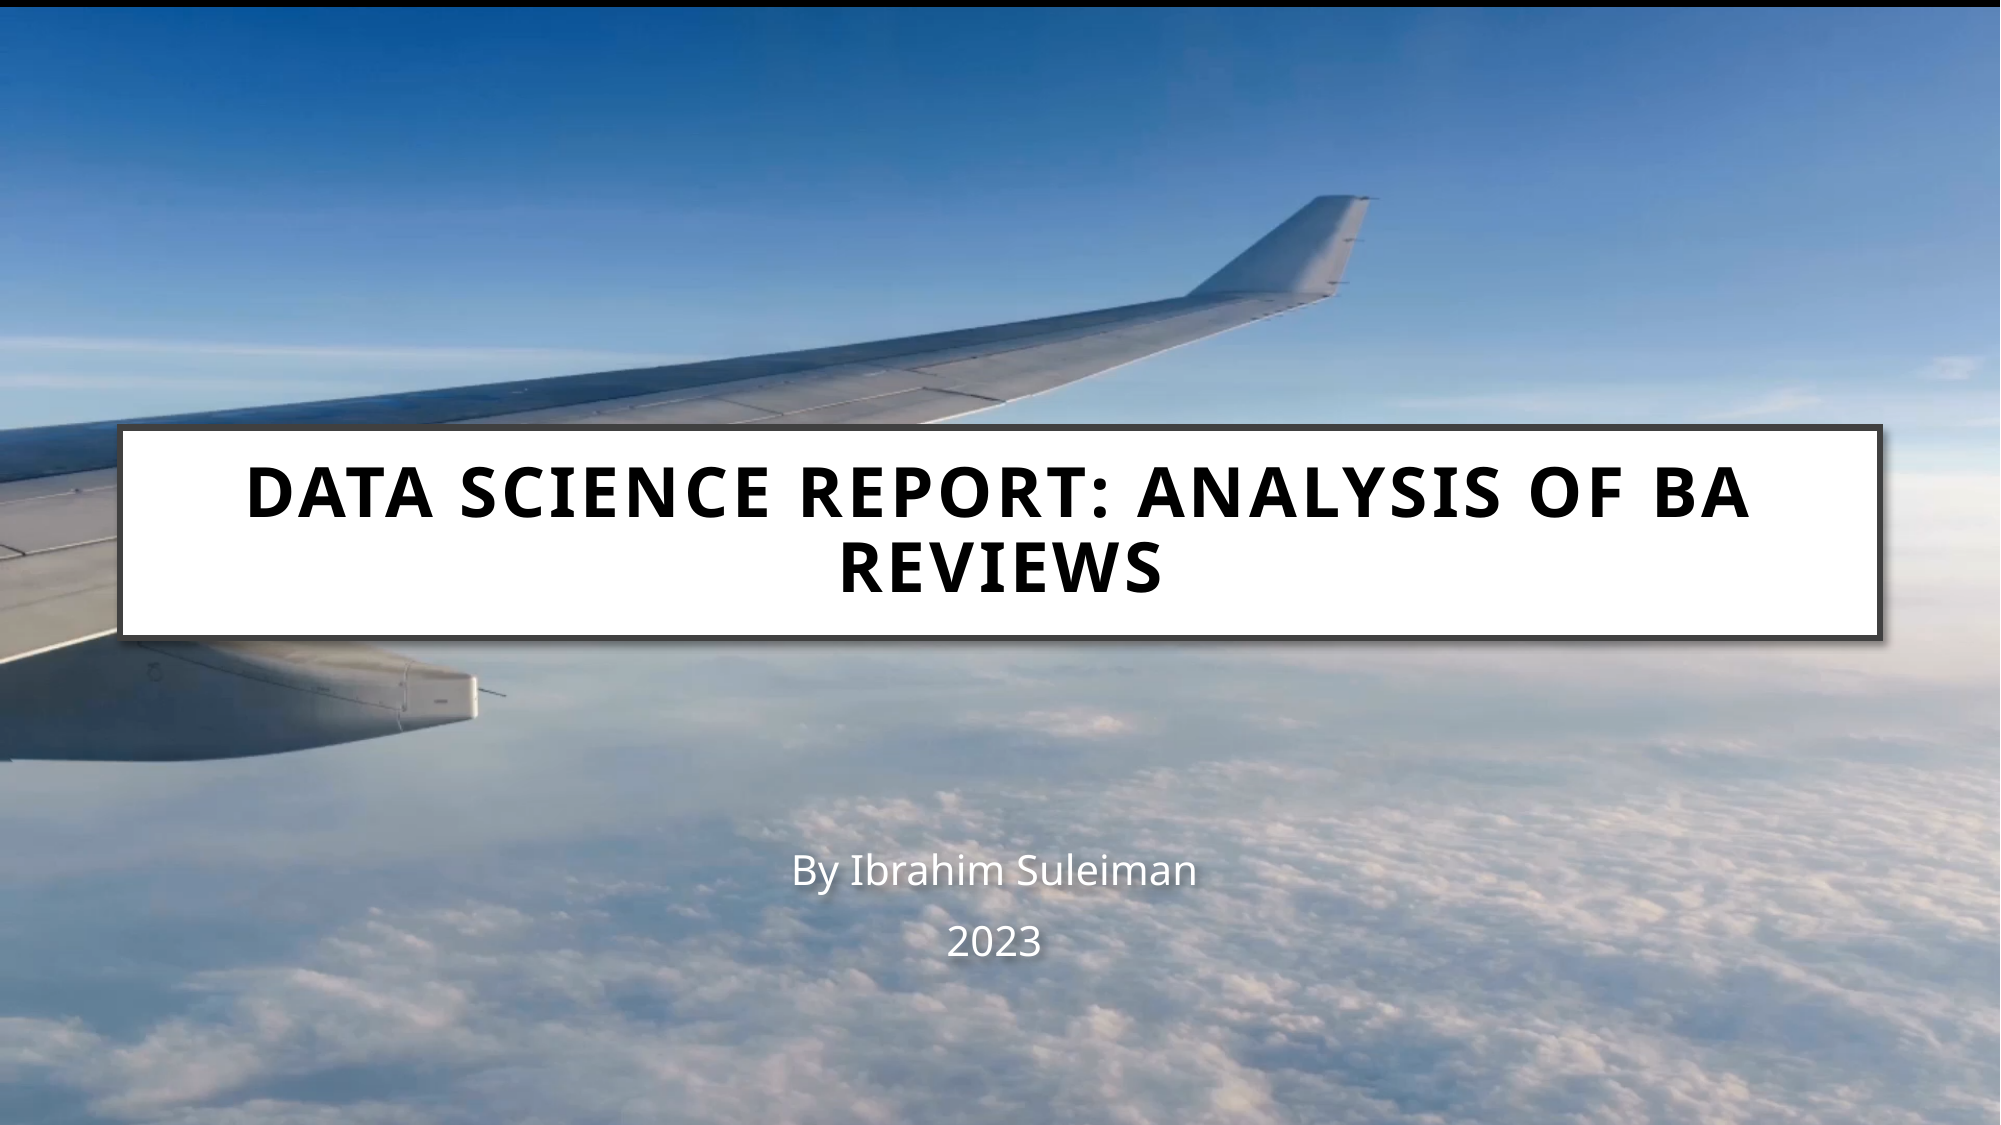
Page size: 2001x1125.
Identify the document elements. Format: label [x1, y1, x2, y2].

text_box [0, 6, 2000, 1125]
